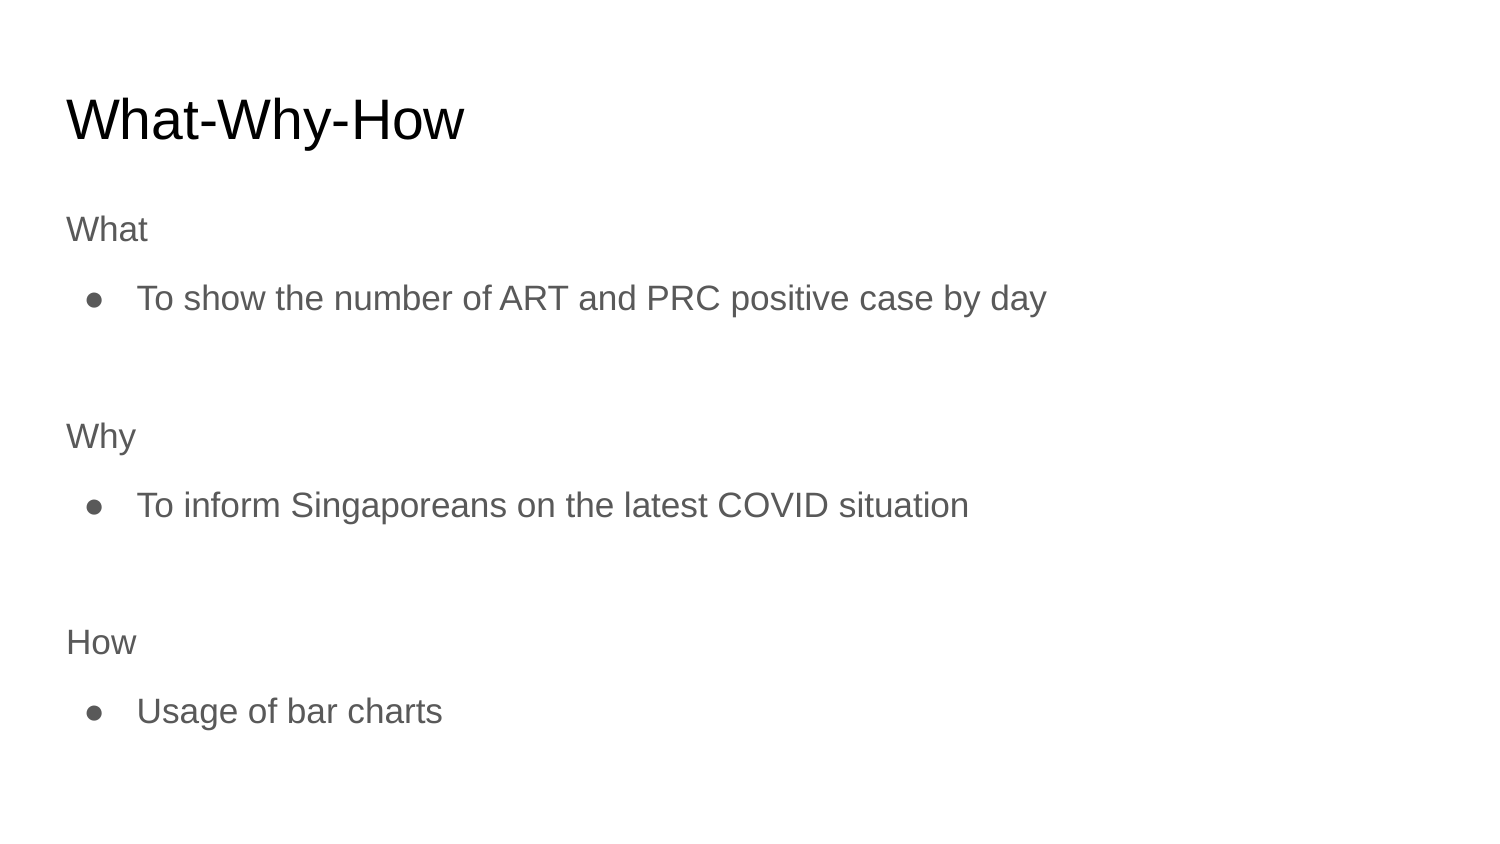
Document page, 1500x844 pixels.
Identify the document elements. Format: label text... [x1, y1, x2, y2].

title What-Why-How [51, 72, 1449, 167]
list What To show the number of ART and PRC positive case by day Why To inform Singaporeans on the latest COVID situation How Usage of bar charts [51, 189, 1449, 750]
